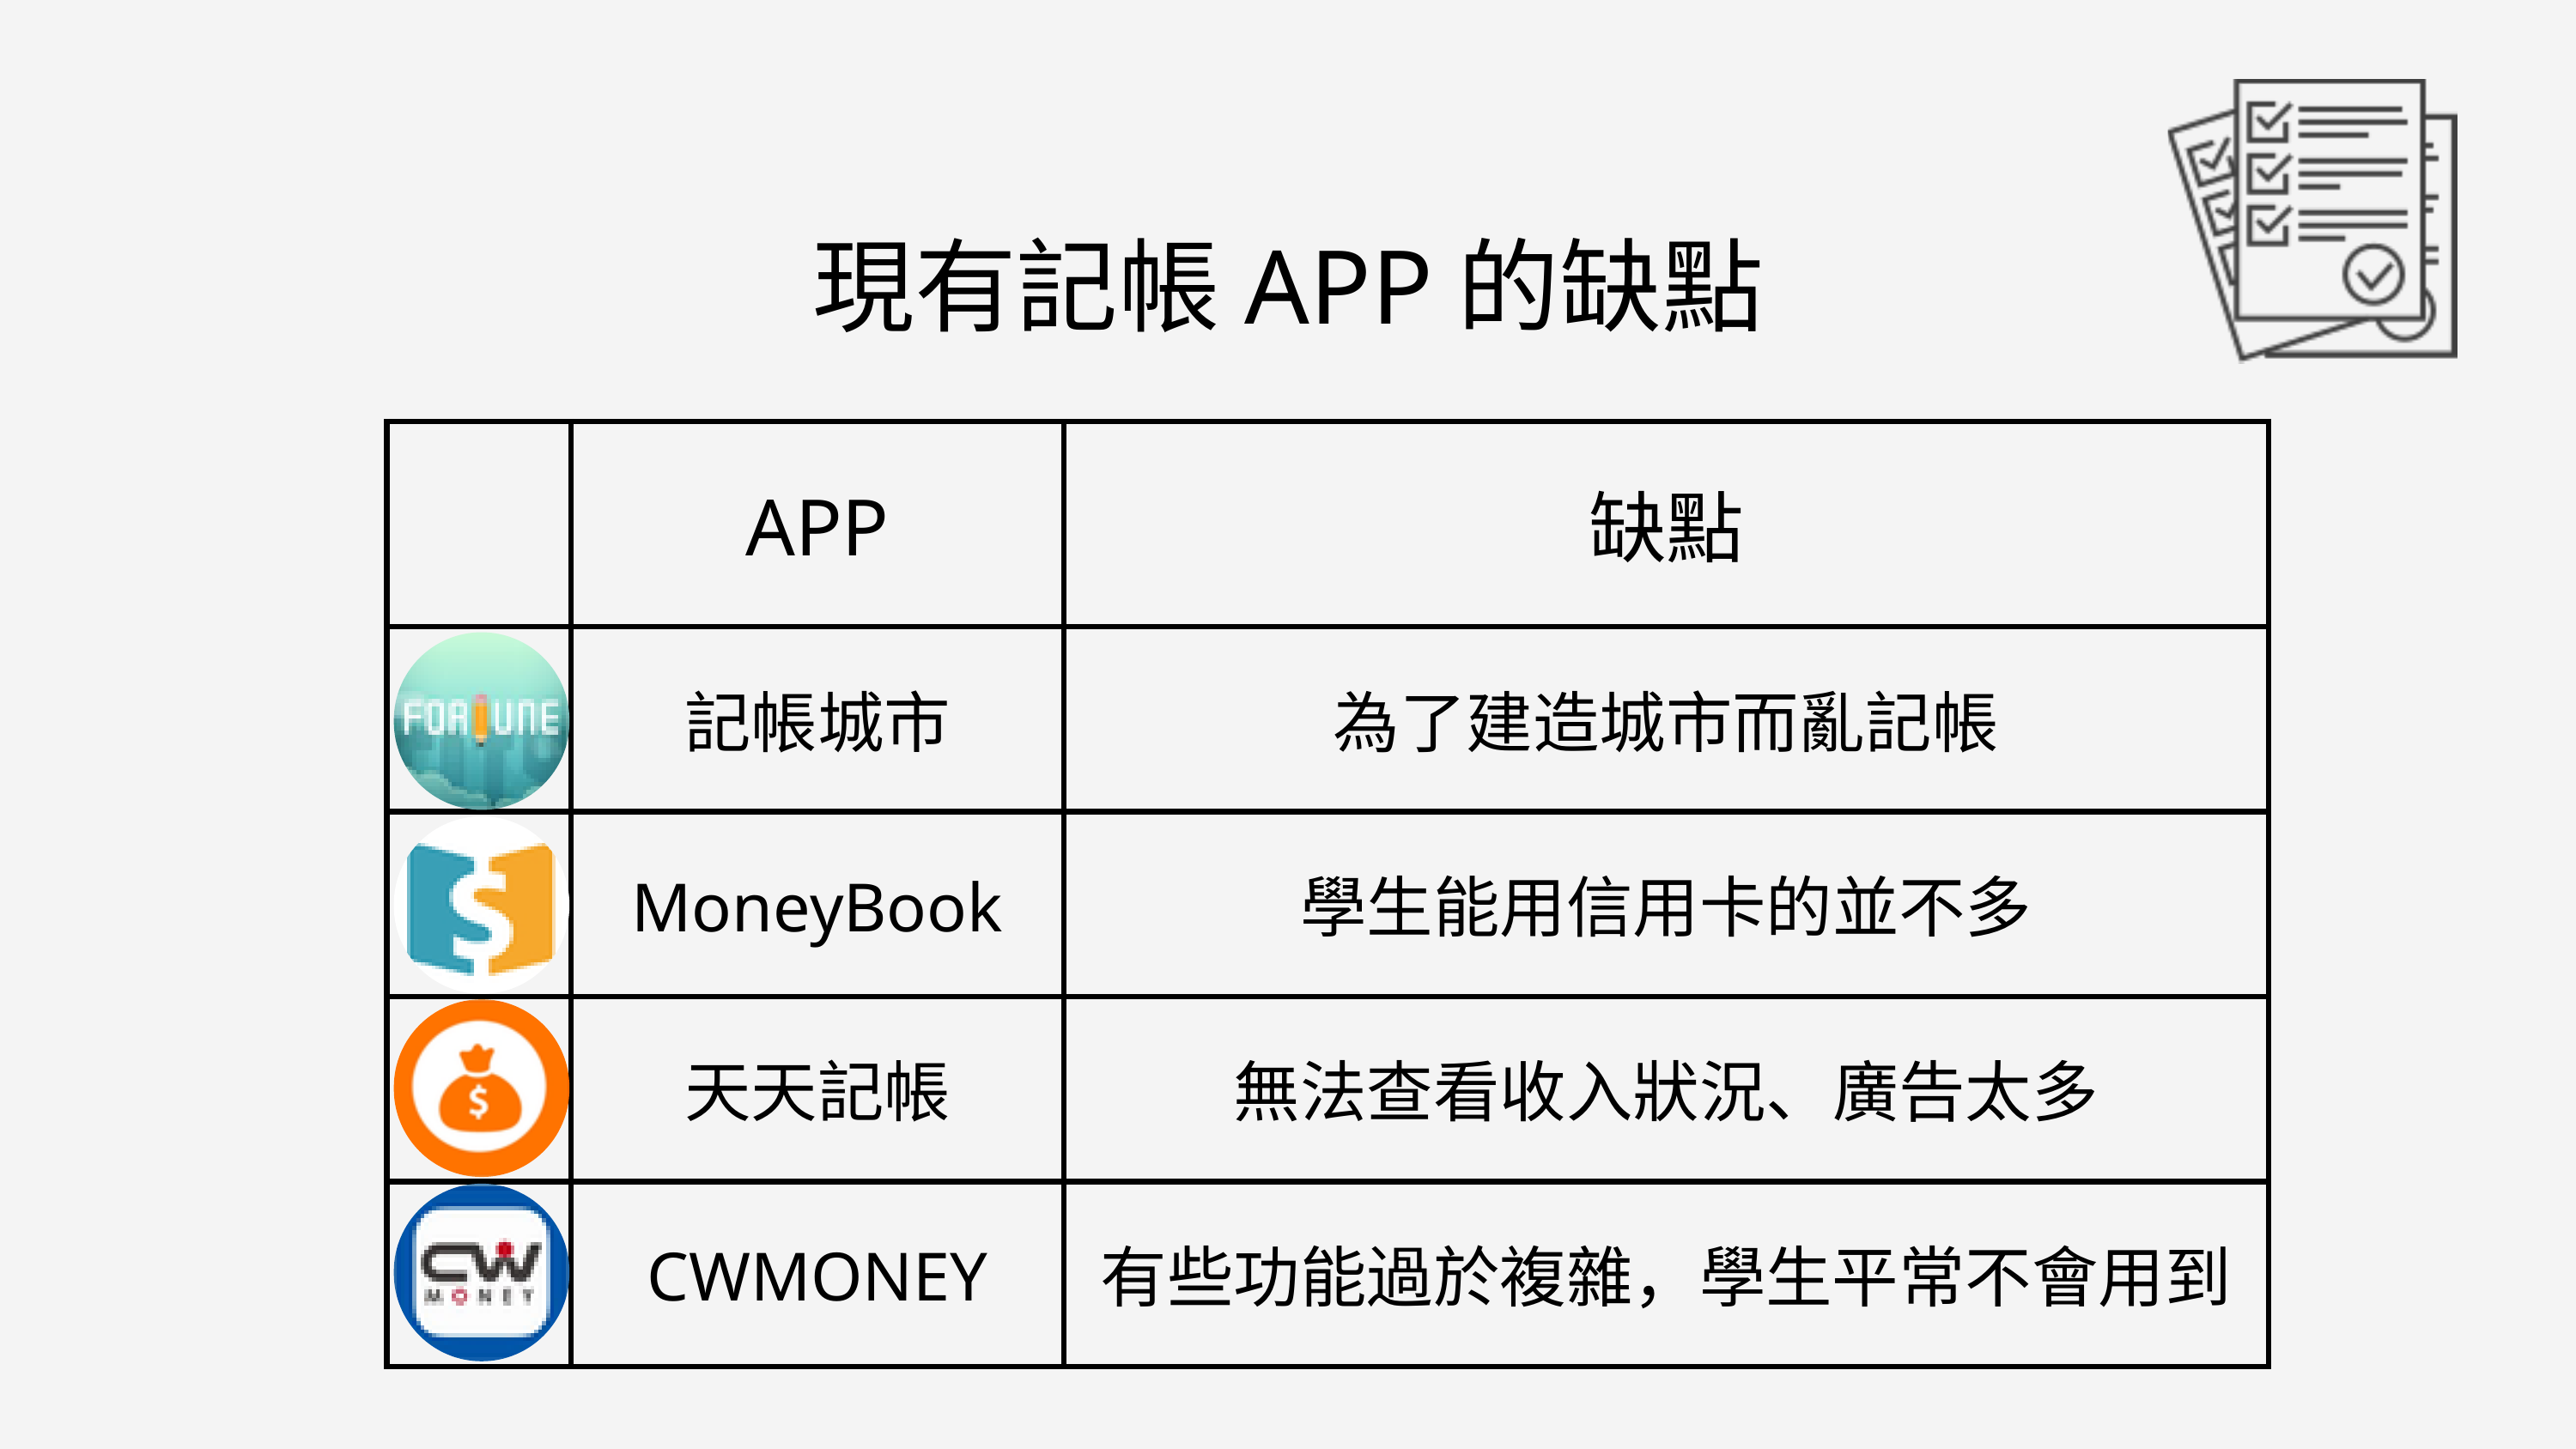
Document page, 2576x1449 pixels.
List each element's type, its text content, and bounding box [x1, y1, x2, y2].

text_box 現有記帳APP的缺點 [347, 220, 2167, 345]
table_cell 為了建造城市而亂記帳 [1066, 629, 2266, 809]
table_header APP [574, 424, 1061, 624]
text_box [393, 1183, 570, 1362]
table_cell CWMONEY [574, 1185, 1061, 1364]
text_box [393, 632, 570, 810]
table_cell 學生能用信用卡的並不多 [1066, 815, 2266, 994]
table_cell 有些功能過於複雜，學生平常不會用到 [1066, 1185, 2266, 1364]
table_cell 天天記帳 [574, 999, 1061, 1179]
table_cell MoneyBook [574, 815, 1061, 994]
table_cell 無法查看收入狀況、廣告太多 [1066, 999, 2266, 1179]
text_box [393, 815, 570, 995]
table_cell [390, 629, 568, 634]
table_header [390, 424, 568, 624]
text_box [2167, 79, 2458, 364]
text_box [393, 998, 570, 1178]
table_cell 記帳城市 [574, 629, 1061, 809]
table_header 缺點 [1066, 424, 2266, 624]
